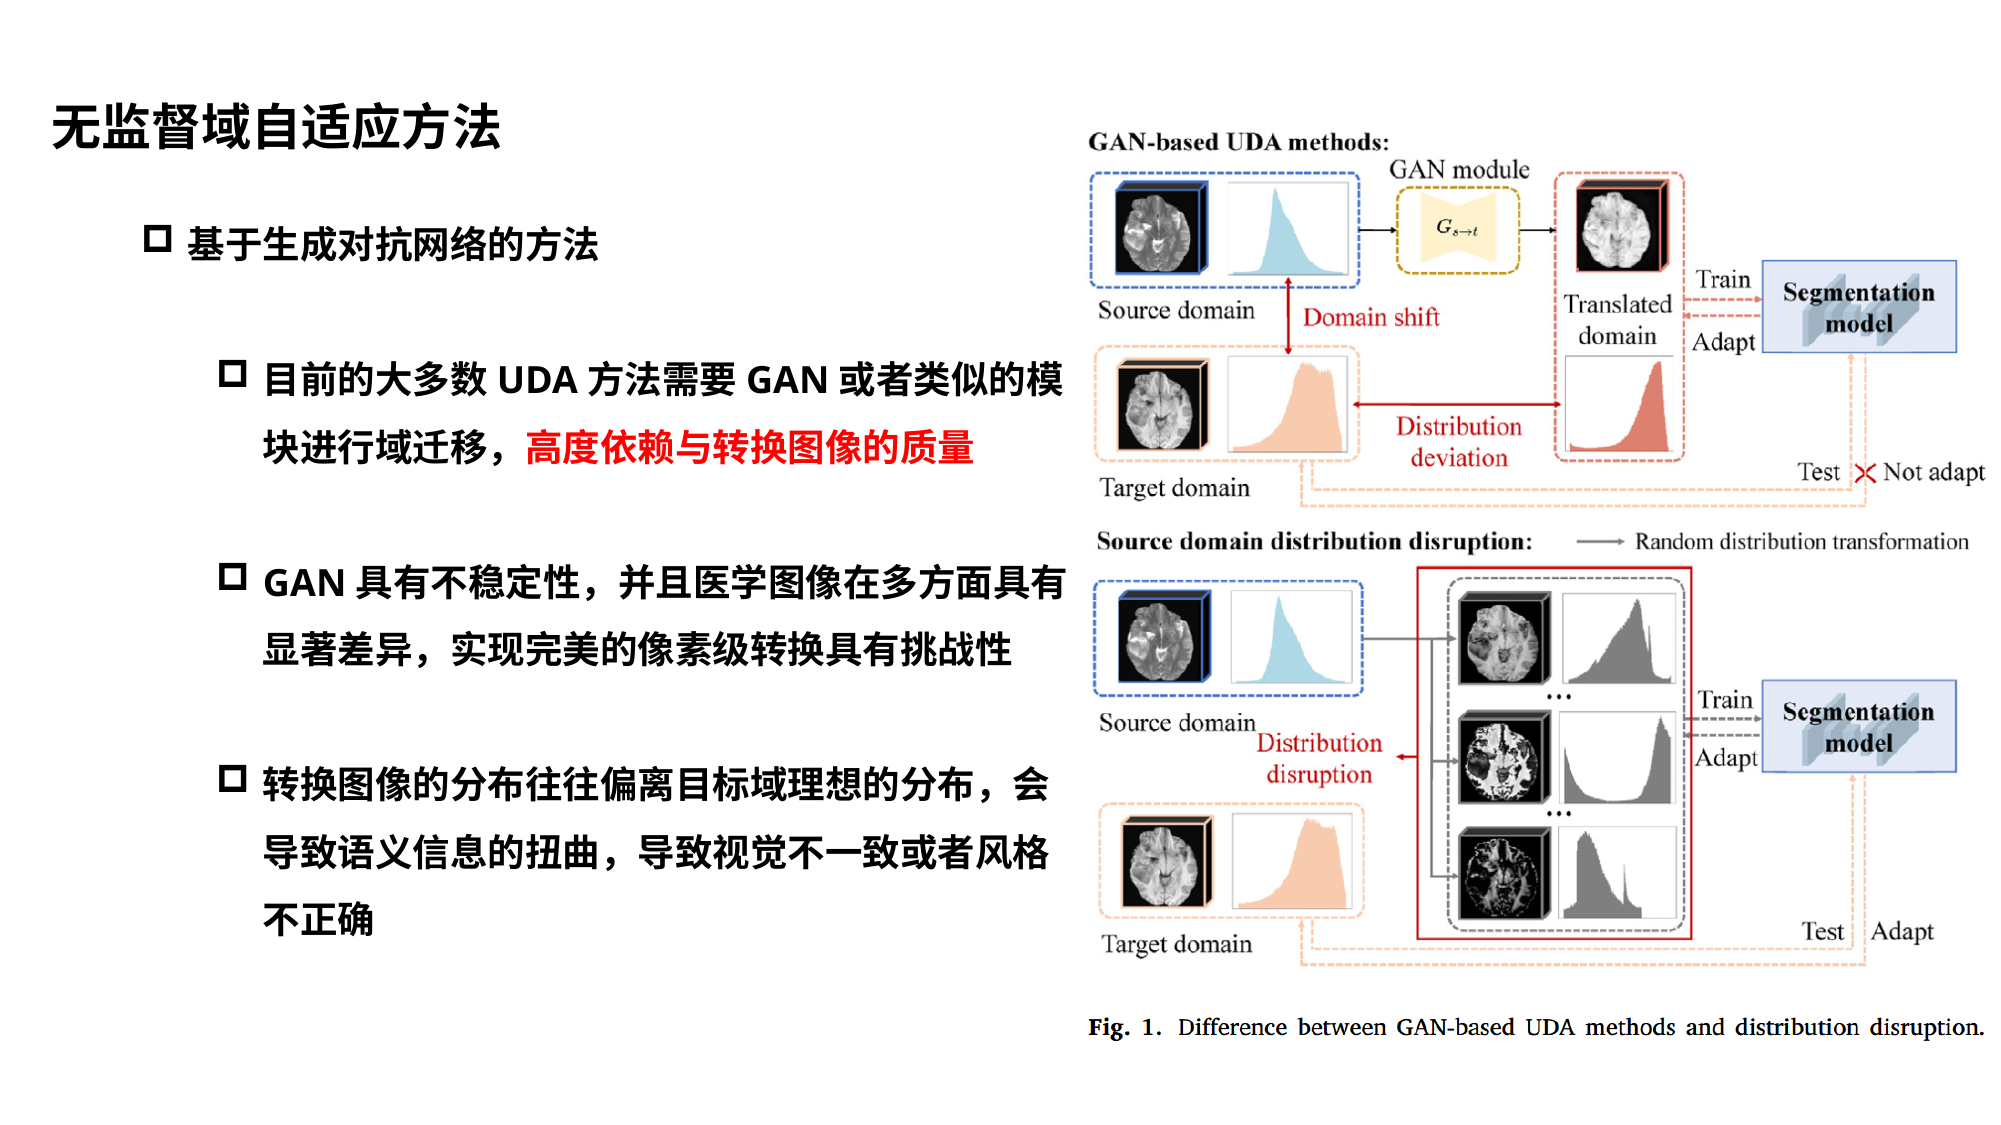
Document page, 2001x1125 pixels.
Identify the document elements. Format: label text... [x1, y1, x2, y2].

text_box 无监督域自适应方法 [37, 88, 520, 163]
text_box 基于生成对抗网络的方法 目前的大多数UDA方法需要GAN或者类似的模块进行域迁移，高度依赖与转换图像的质量 GAN具有不稳定性，并且医学图像在多方面具有显著差异，实现完美的像素级转换具有挑战性 转换图像的分布往往偏离目标域理想的分布，会导致语义信息的扭曲，导致视觉不一致或者风格不正确 [126, 191, 1078, 949]
picture [1078, 128, 2000, 1043]
